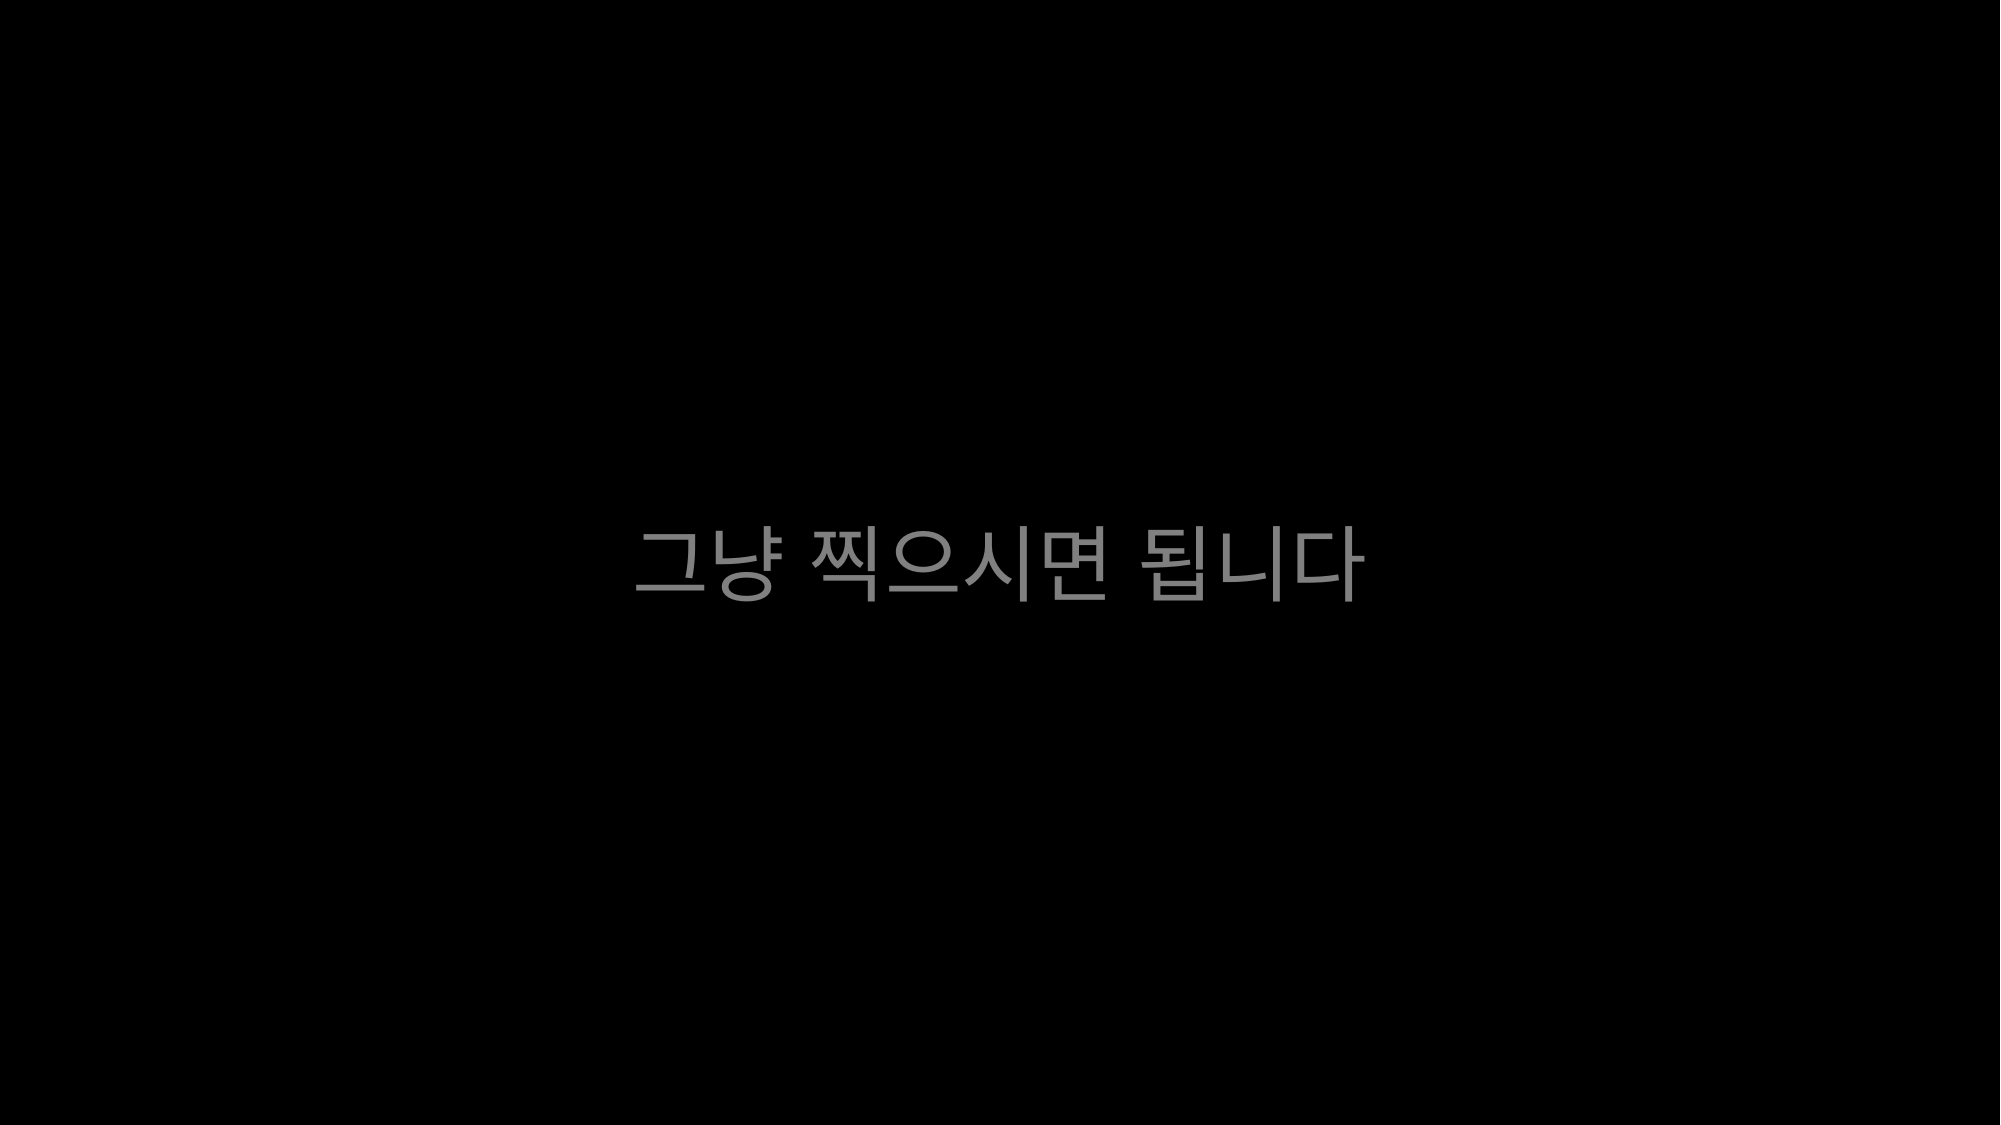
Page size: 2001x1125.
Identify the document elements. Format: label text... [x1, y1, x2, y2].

text_box 그냥 찍으시면 됩니다 [617, 504, 1383, 620]
text_box [0, 0, 2000, 1125]
